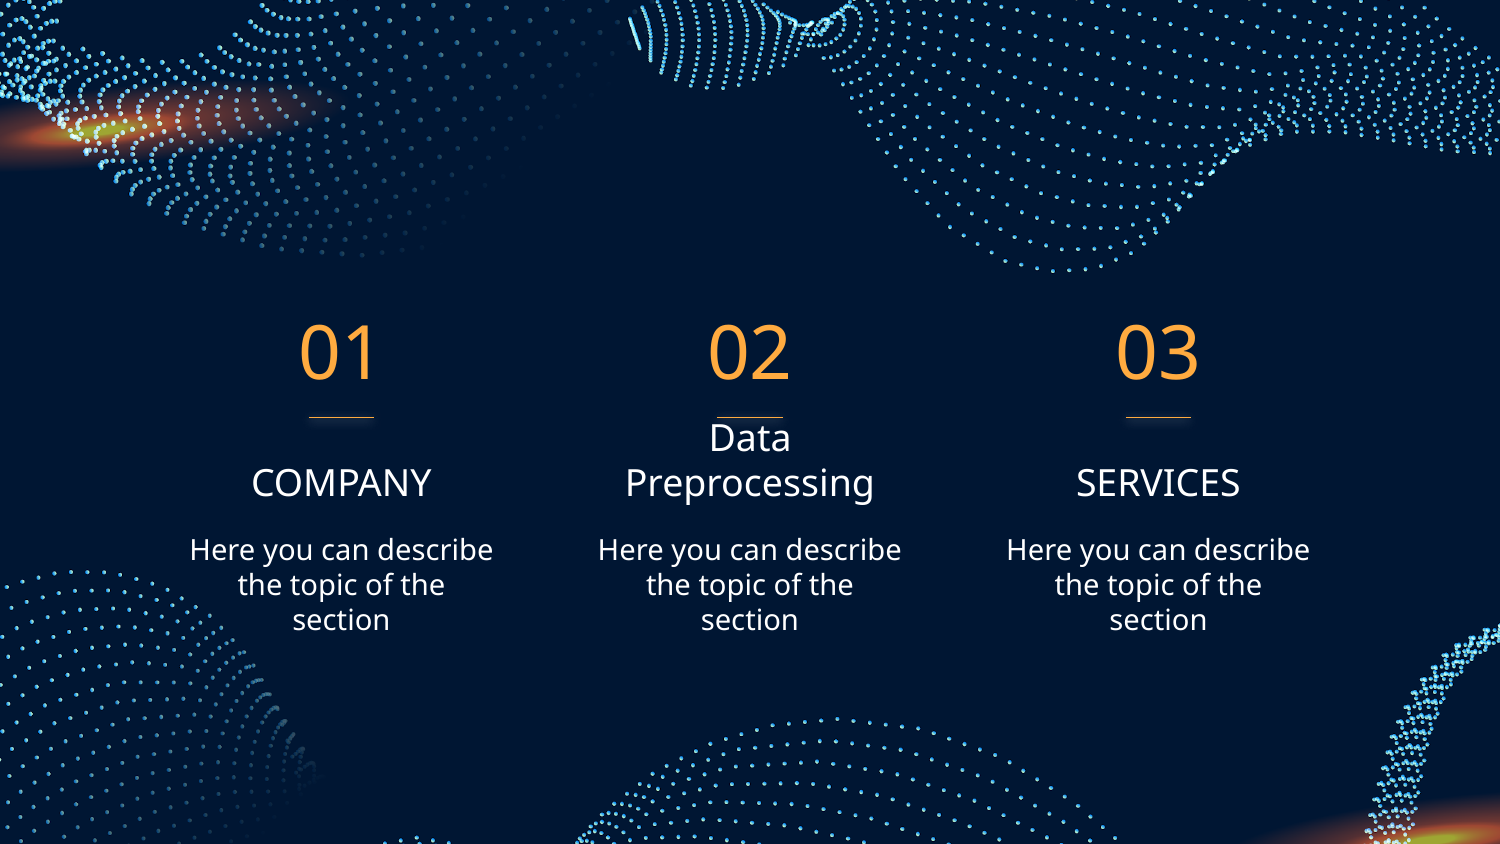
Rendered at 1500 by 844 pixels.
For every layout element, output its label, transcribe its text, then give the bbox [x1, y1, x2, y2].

title SERVICES [988, 429, 1328, 516]
title COMPANY [171, 429, 512, 516]
subtitle Here you can describe the topic of the section [580, 516, 920, 719]
title 03 [988, 290, 1328, 410]
title 02 [580, 290, 920, 410]
subtitle Here you can describe the topic of the section [171, 516, 512, 719]
subtitle Here you can describe the topic of the section [988, 516, 1328, 719]
title Data Preprocessing [580, 429, 920, 516]
title 01 [171, 290, 512, 410]
picture [0, 0, 1500, 844]
